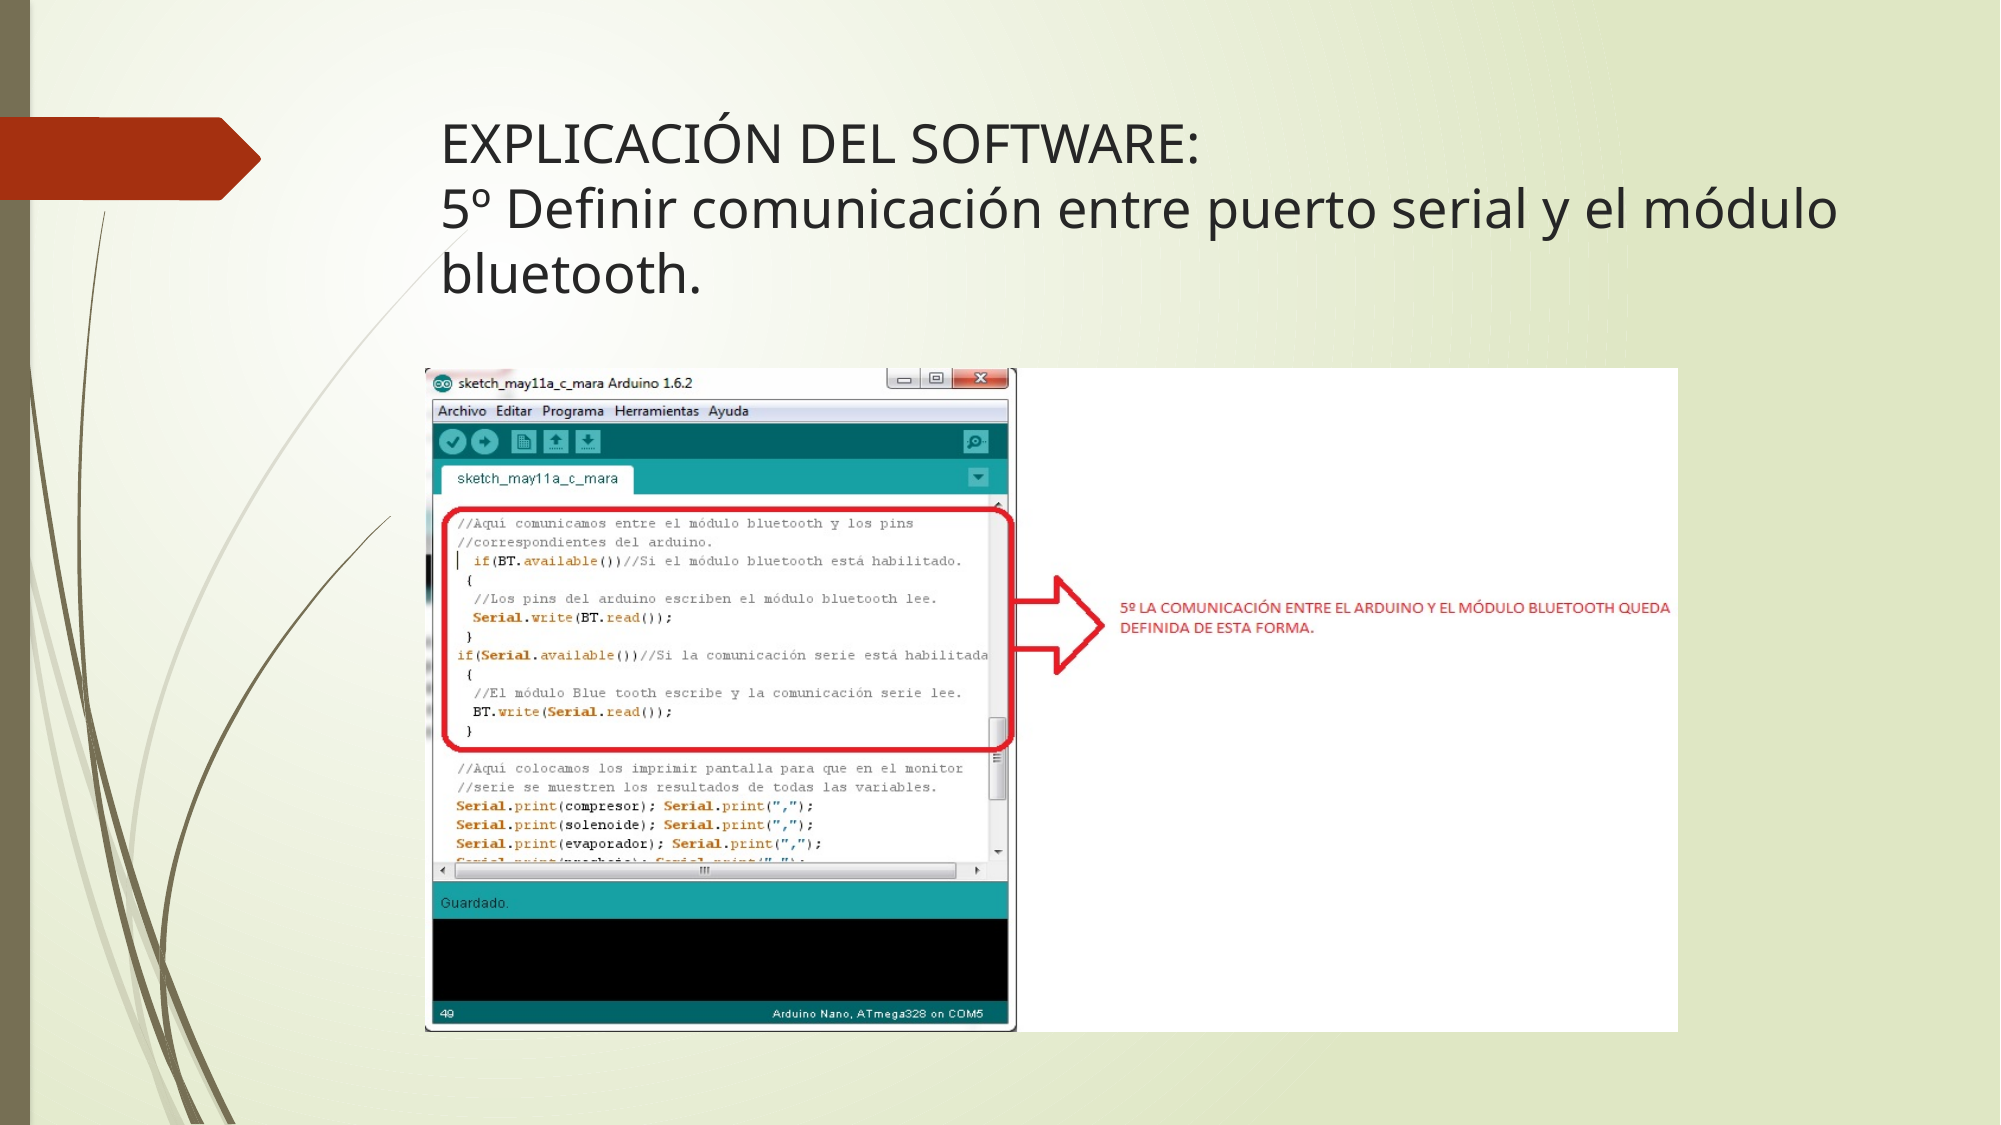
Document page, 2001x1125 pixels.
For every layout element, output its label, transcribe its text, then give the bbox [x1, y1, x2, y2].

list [425, 368, 1678, 1032]
title EXPLICACIÓN DEL SOFTWARE: 5º Definir comunicación entre puerto serial y el módulo bluetooth. [425, 102, 1888, 313]
